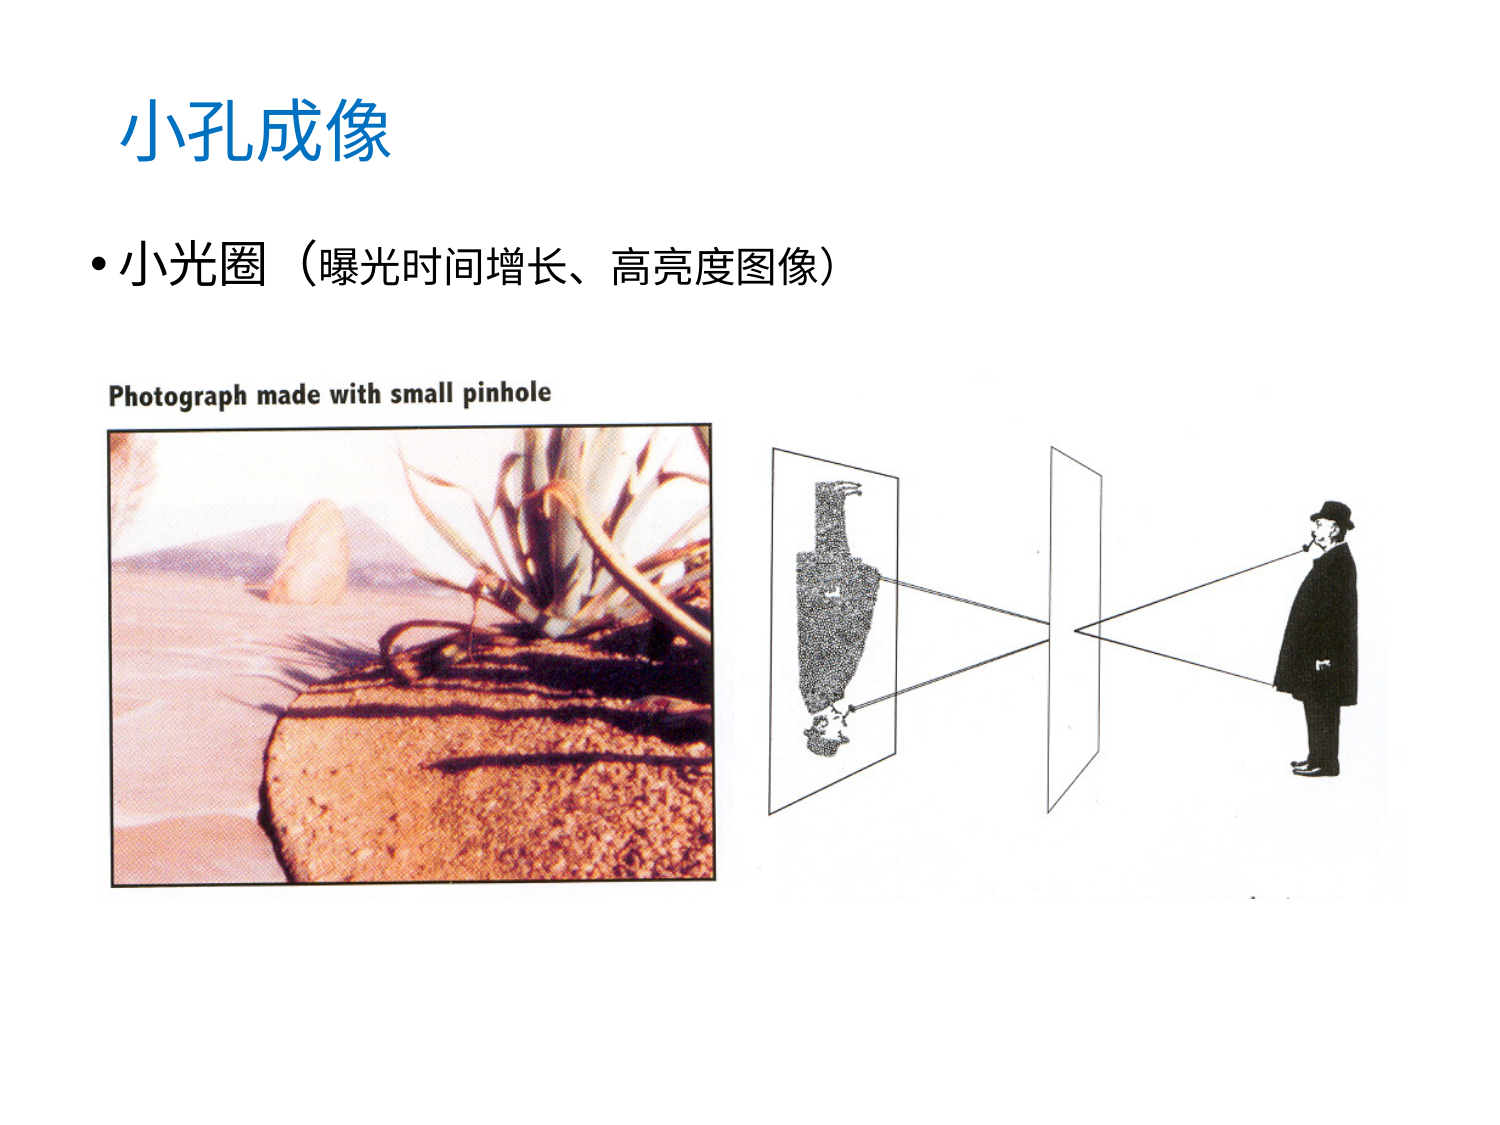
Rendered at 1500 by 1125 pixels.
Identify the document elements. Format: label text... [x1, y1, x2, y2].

picture [94, 373, 1405, 899]
text_box 小光圈（曝光时间增长、高亮度图像） [74, 231, 1425, 327]
title 小孔成像 [103, 59, 1397, 209]
